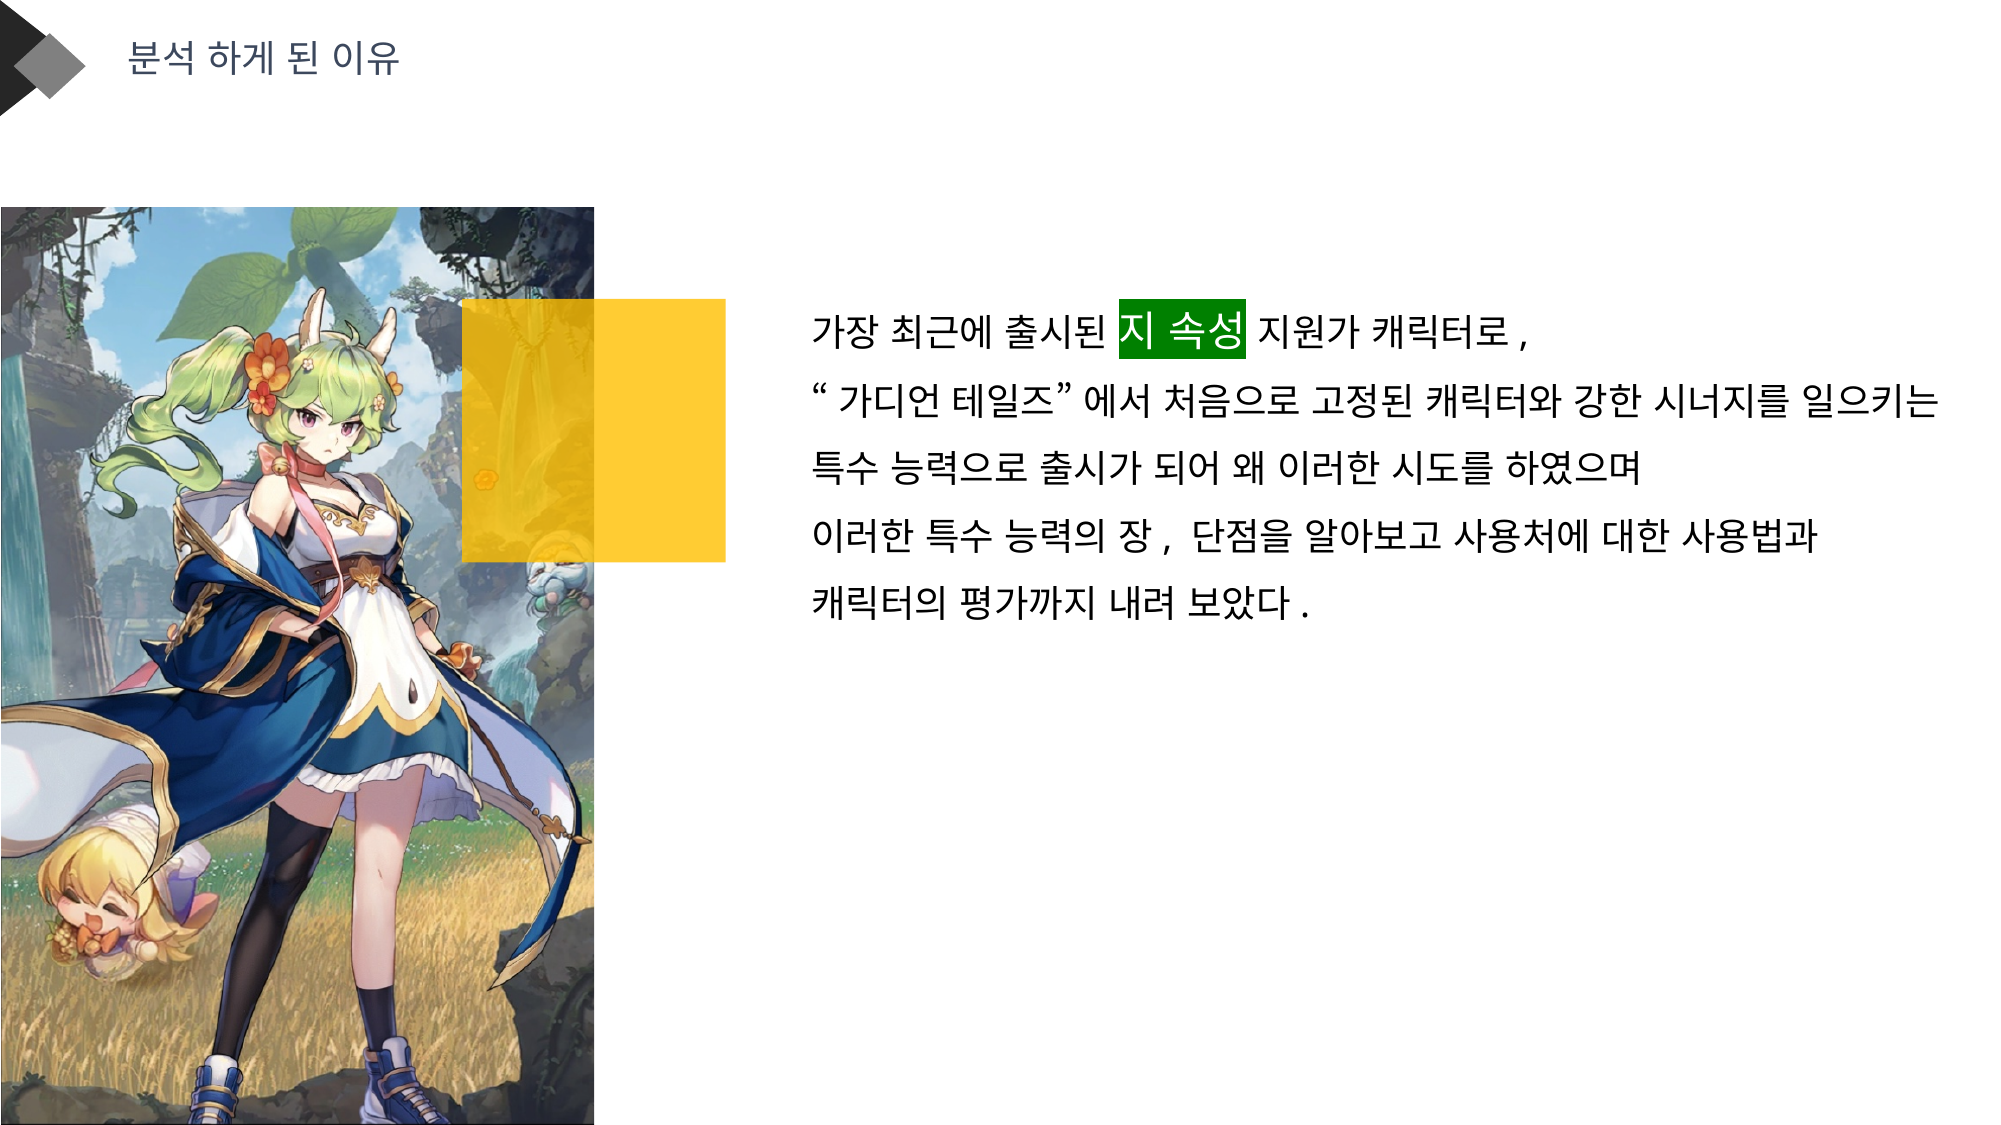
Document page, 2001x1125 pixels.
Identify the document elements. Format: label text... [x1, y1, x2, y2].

picture [0, 207, 756, 1125]
text_box 분석 하게 된 이유 [113, 27, 634, 88]
text_box 가장 최근에 출시된 지 속성 지원가 캐릭터로, “가디언 테일즈” 에서 처음으로 고정된 캐릭터와 강한 시너지를 일으키는 특수 능력으로 출시가 되어 왜 이러한 시도를 하였으며 이러한 특수 능력의 장, 단점을 알아보고 사용처에 대한 사용법과 캐릭터의 평가까지 내려 보았다. [796, 272, 2000, 633]
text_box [0, 0, 86, 117]
text_box [461, 298, 727, 369]
